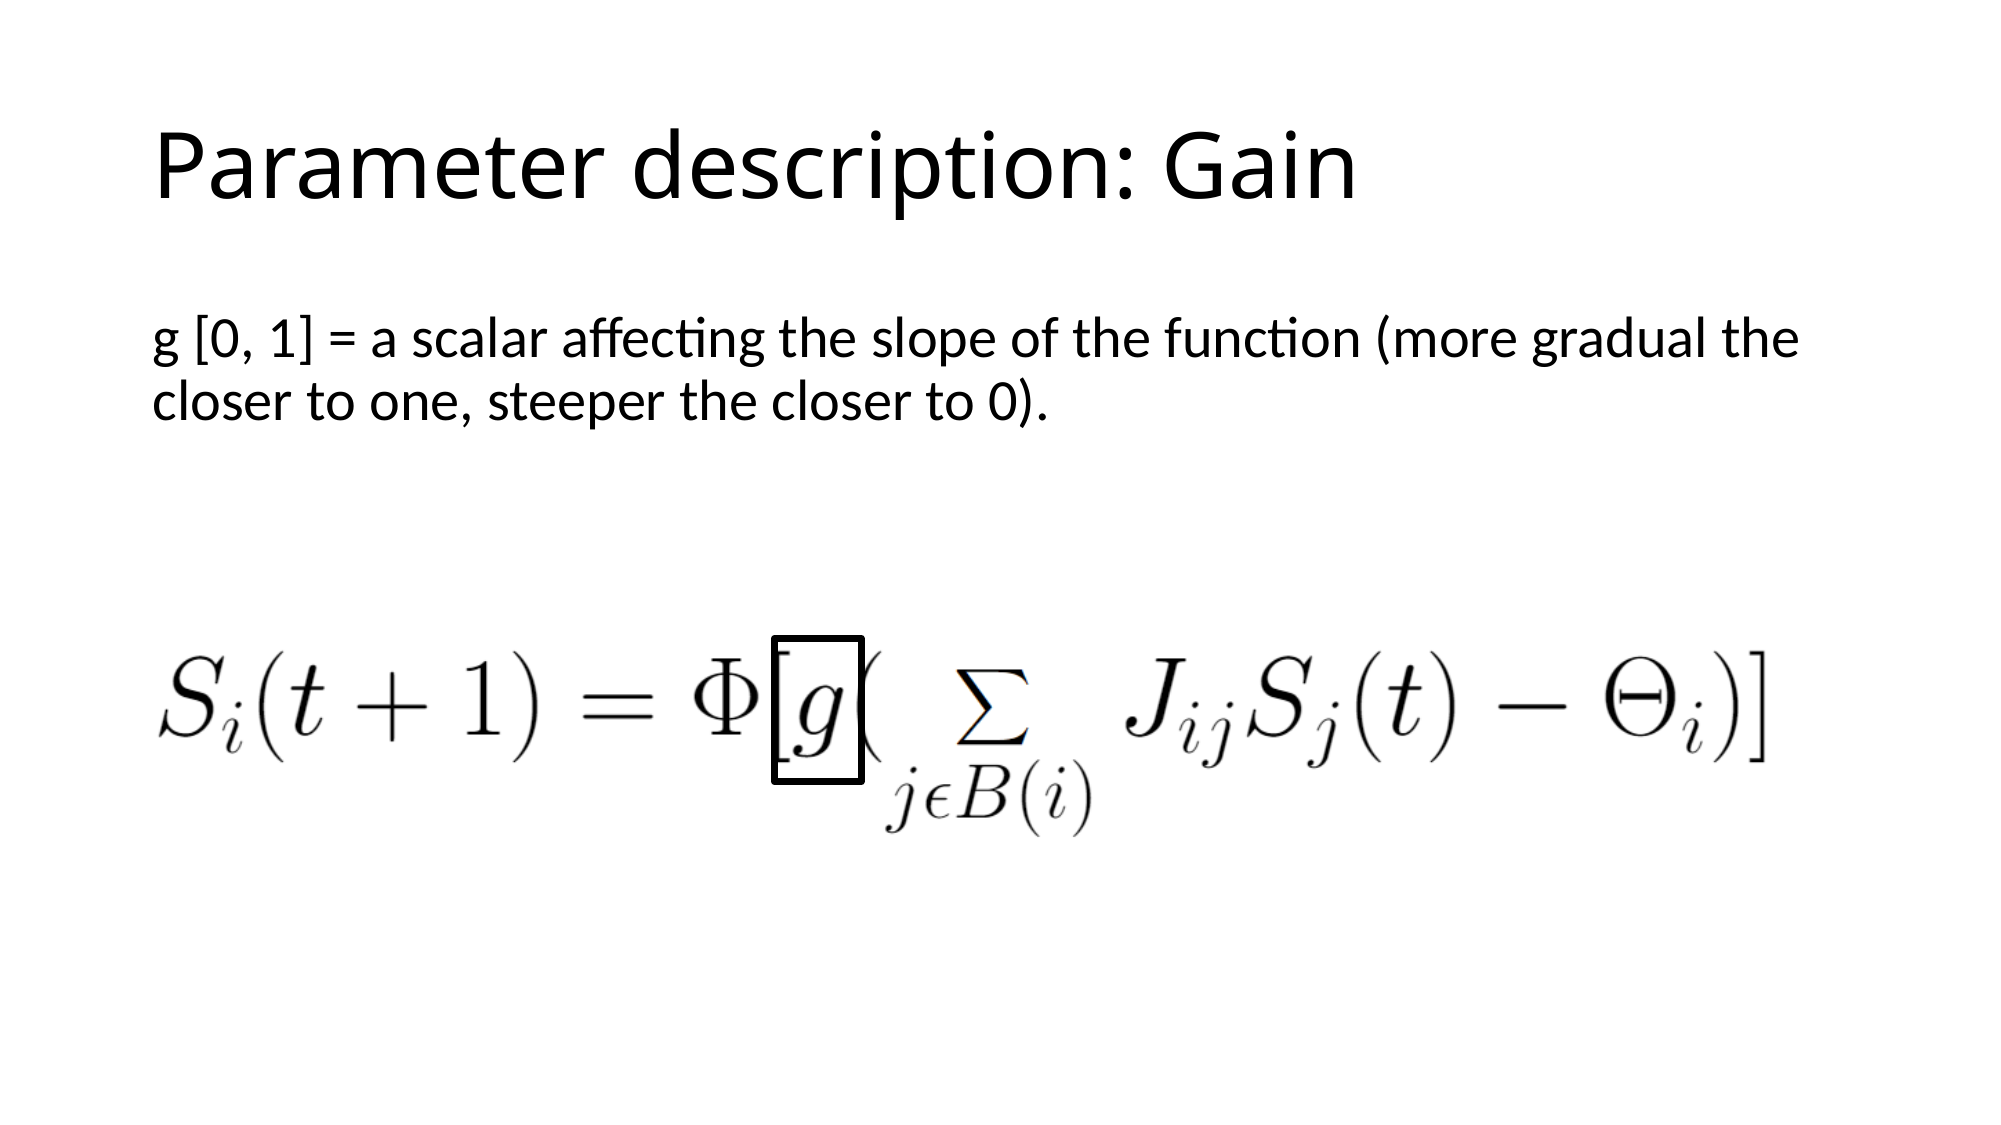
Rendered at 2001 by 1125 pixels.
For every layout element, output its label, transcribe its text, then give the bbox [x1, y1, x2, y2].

picture [137, 624, 1779, 862]
title Parameter description: Gain [137, 59, 1863, 278]
list g [0, 1] = a scalar affecting the slope of the function (more gradual the closer to one, steeper the closer to 0). [137, 299, 1863, 1014]
